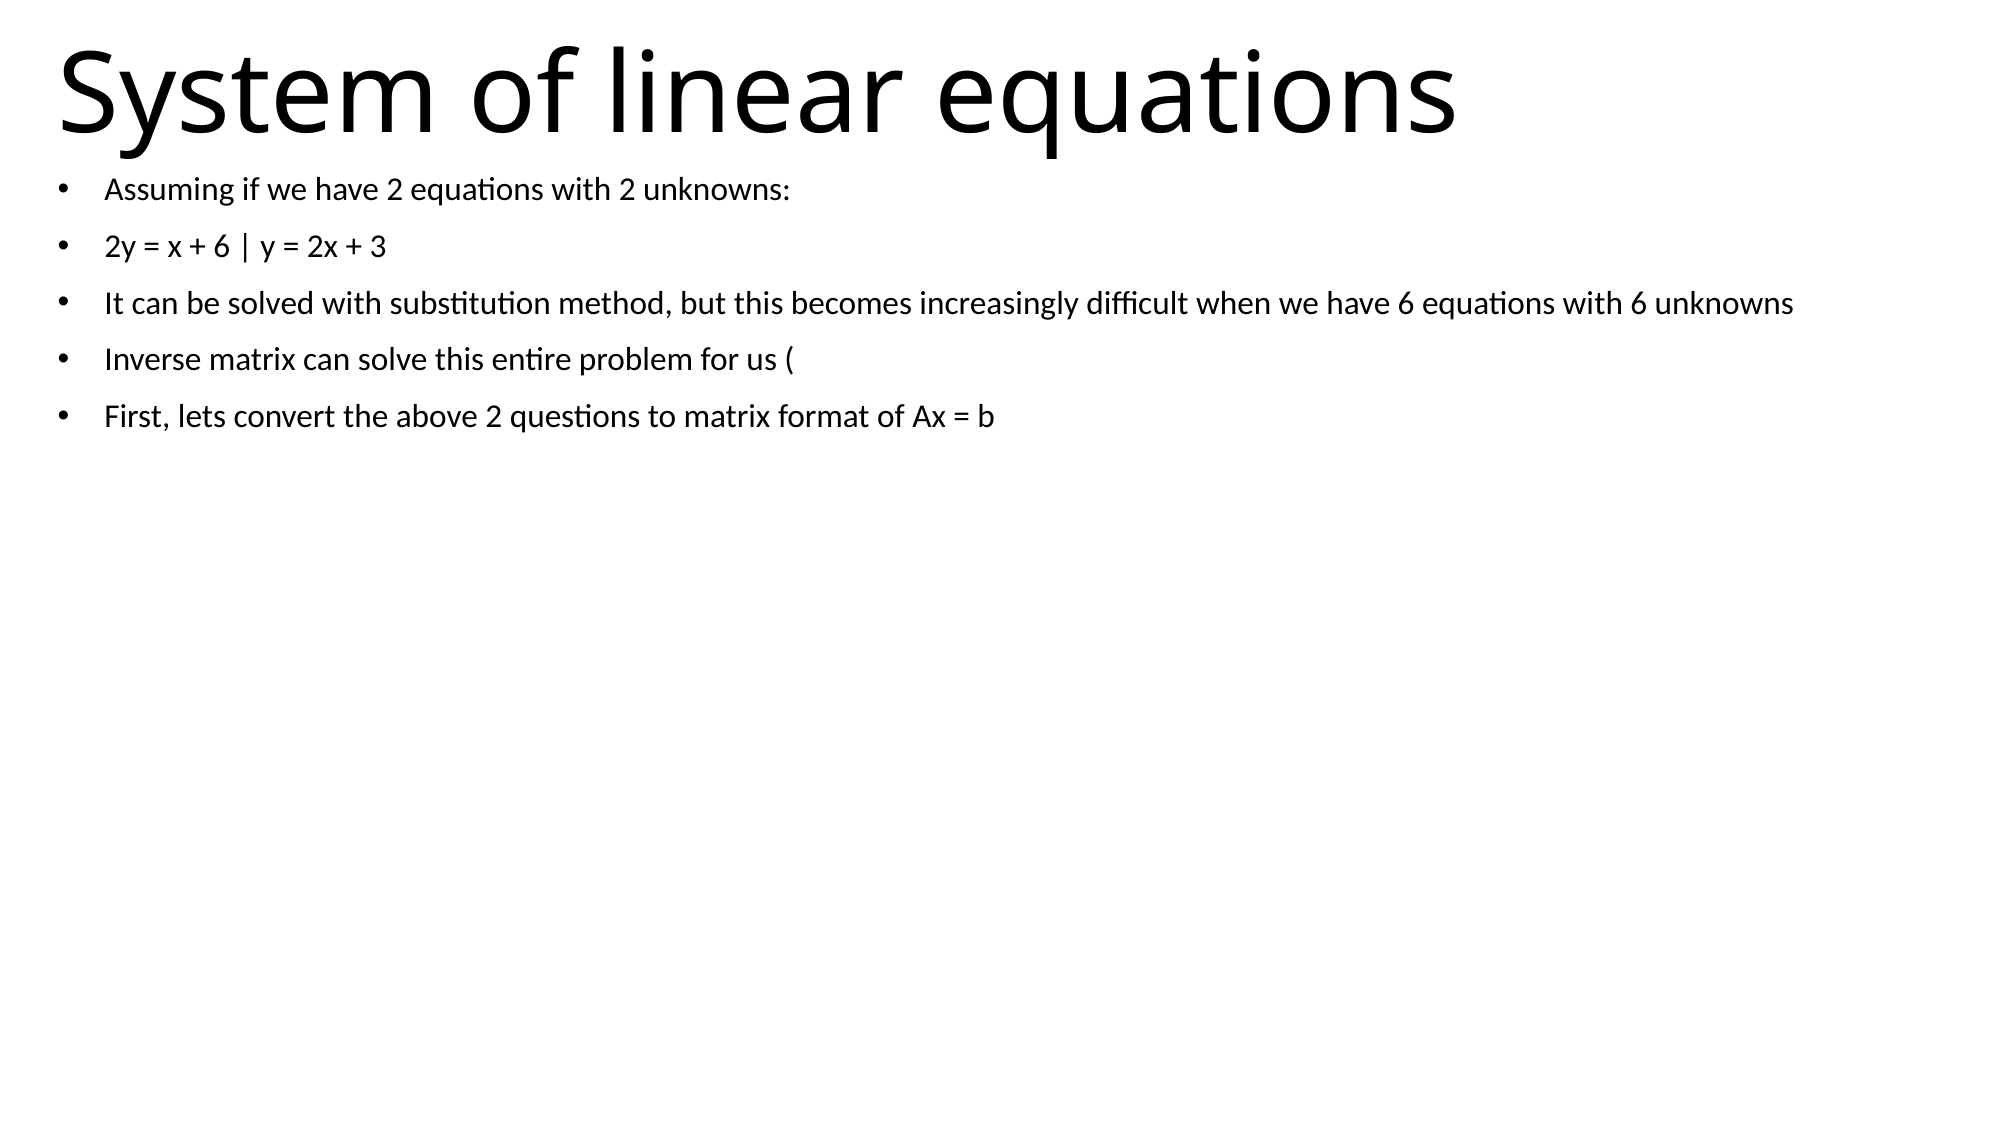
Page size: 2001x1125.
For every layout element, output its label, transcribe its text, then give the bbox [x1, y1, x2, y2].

title System of linear equations [42, 7, 1543, 165]
